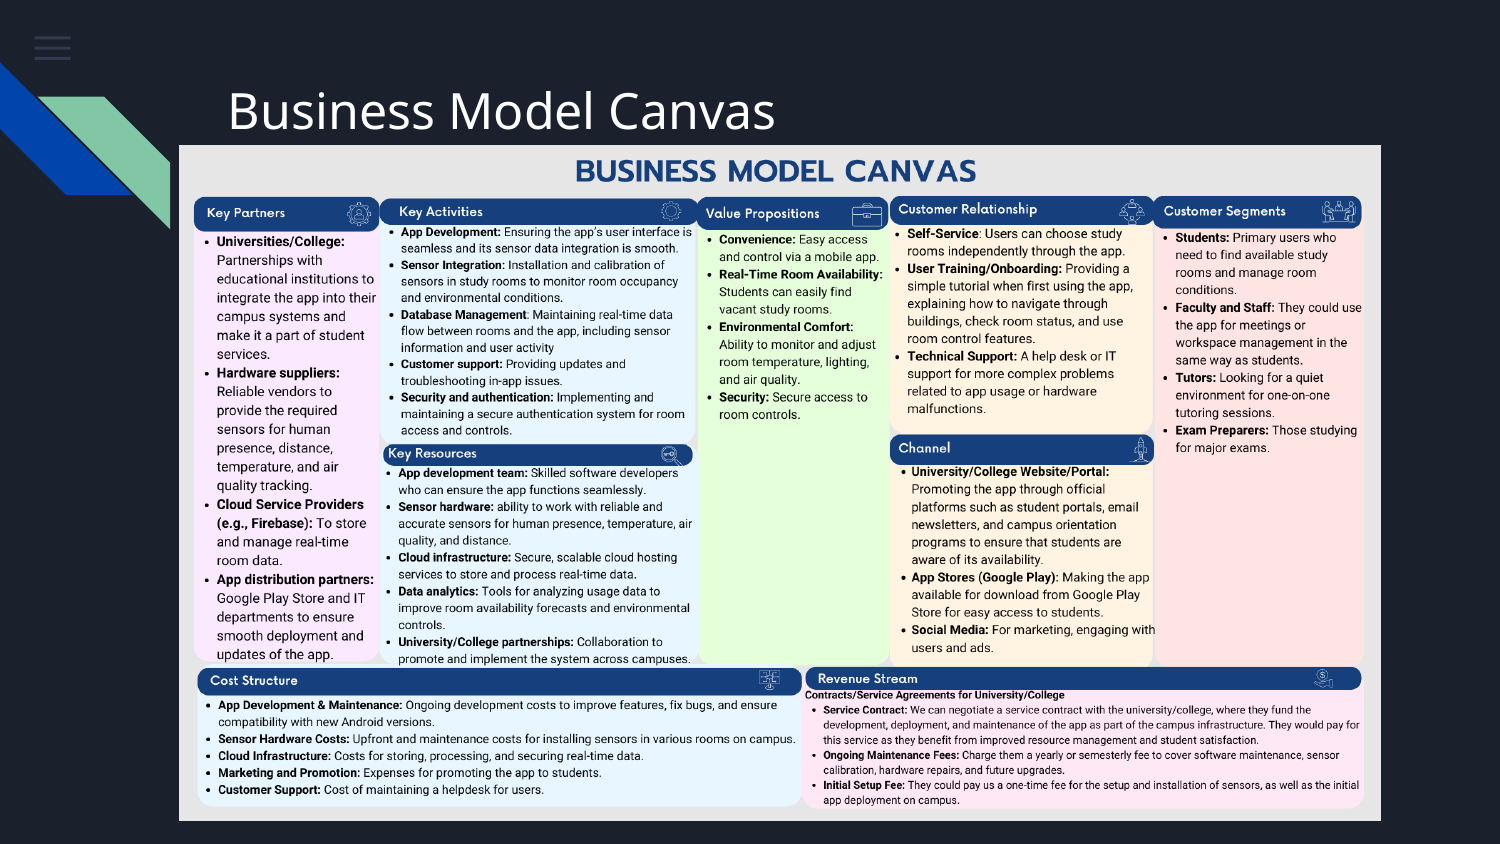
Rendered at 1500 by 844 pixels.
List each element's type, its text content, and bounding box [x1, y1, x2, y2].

picture [179, 145, 1381, 822]
title Business Model Canvas [212, 64, 1368, 143]
